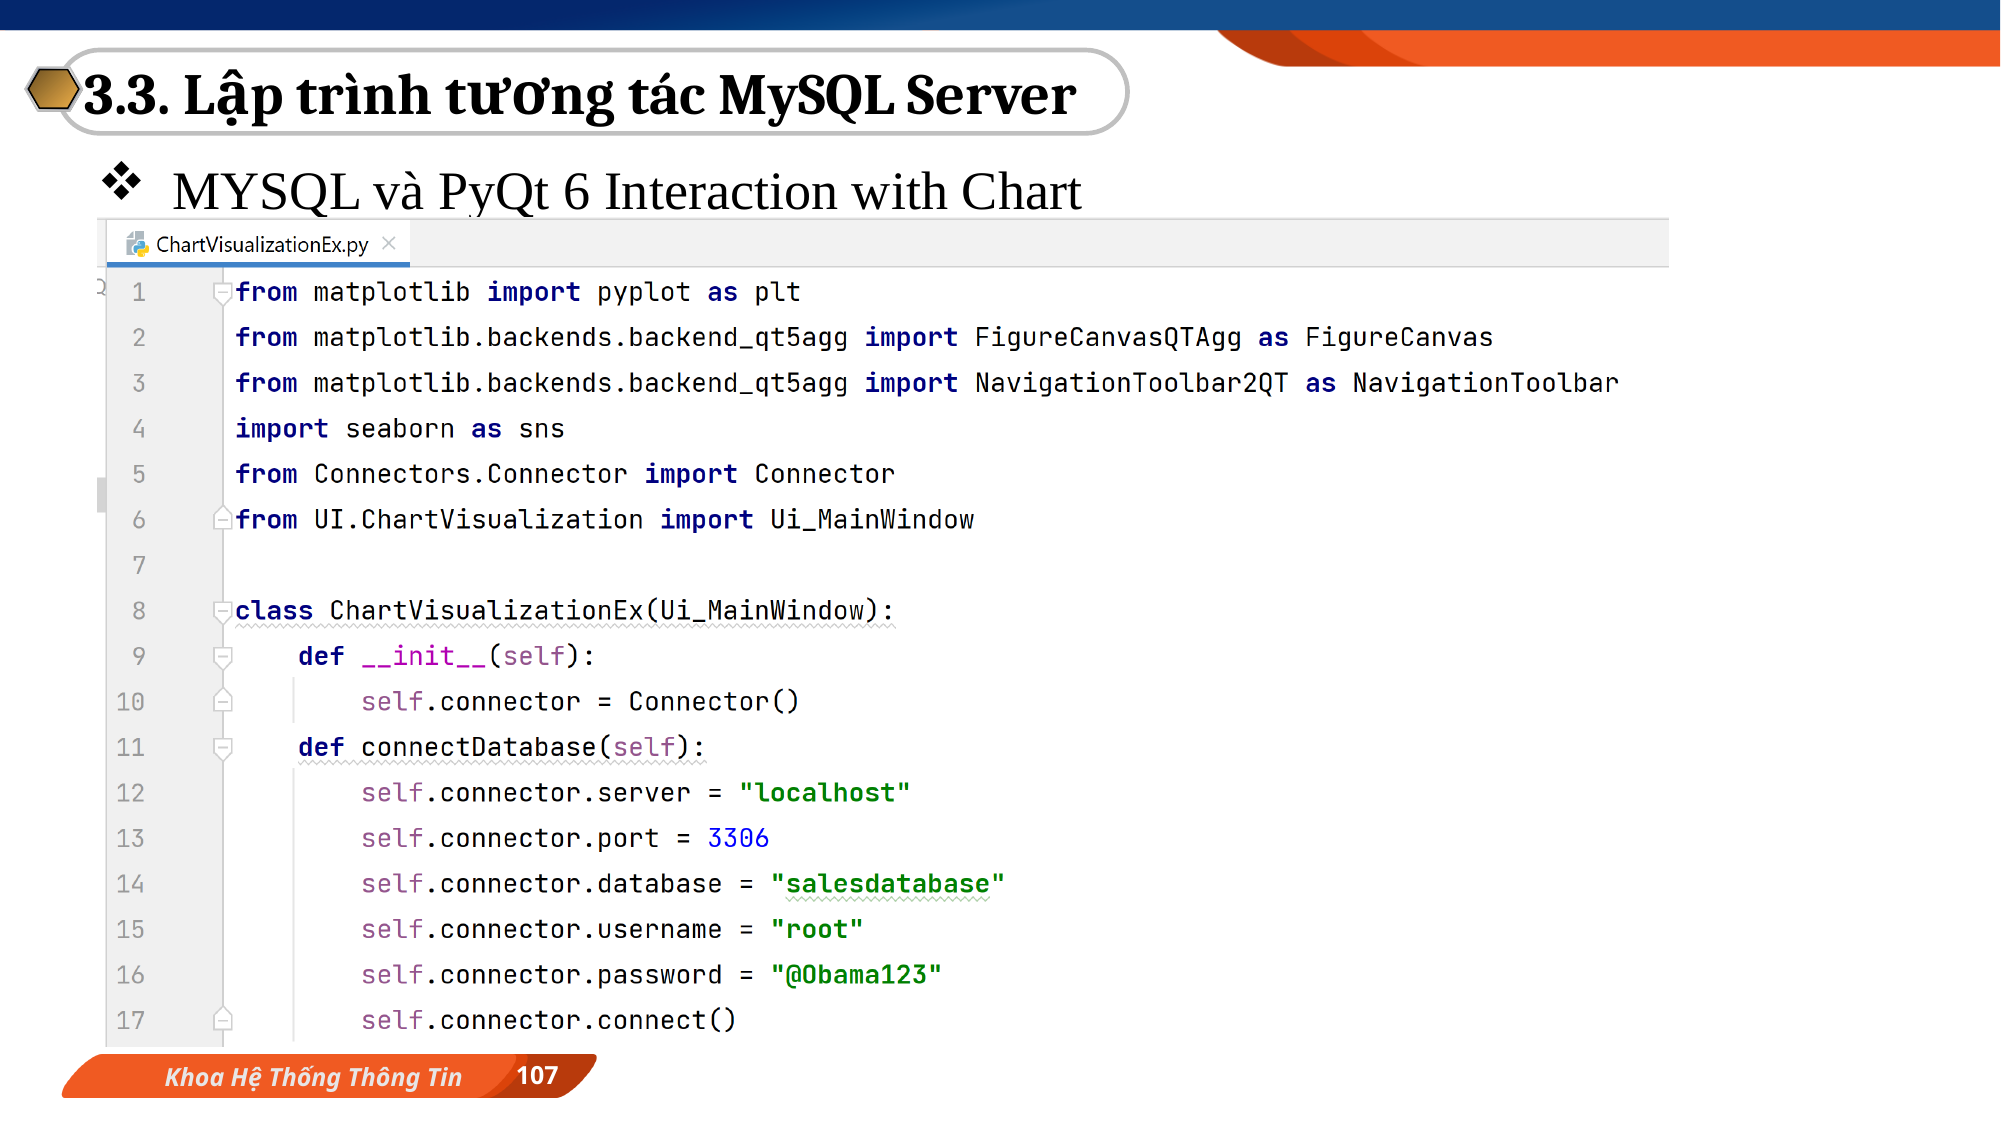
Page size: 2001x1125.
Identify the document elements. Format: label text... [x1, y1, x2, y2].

picture [34, 217, 1670, 1125]
text_box MYSQL và PyQt 6 Interaction with Chart [82, 147, 1166, 228]
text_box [24, 49, 1128, 134]
slide_number 107 [494, 1055, 574, 1106]
picture [0, 0, 2001, 71]
footer Khoa Hệ Thống Thông Tin [119, 1055, 494, 1098]
